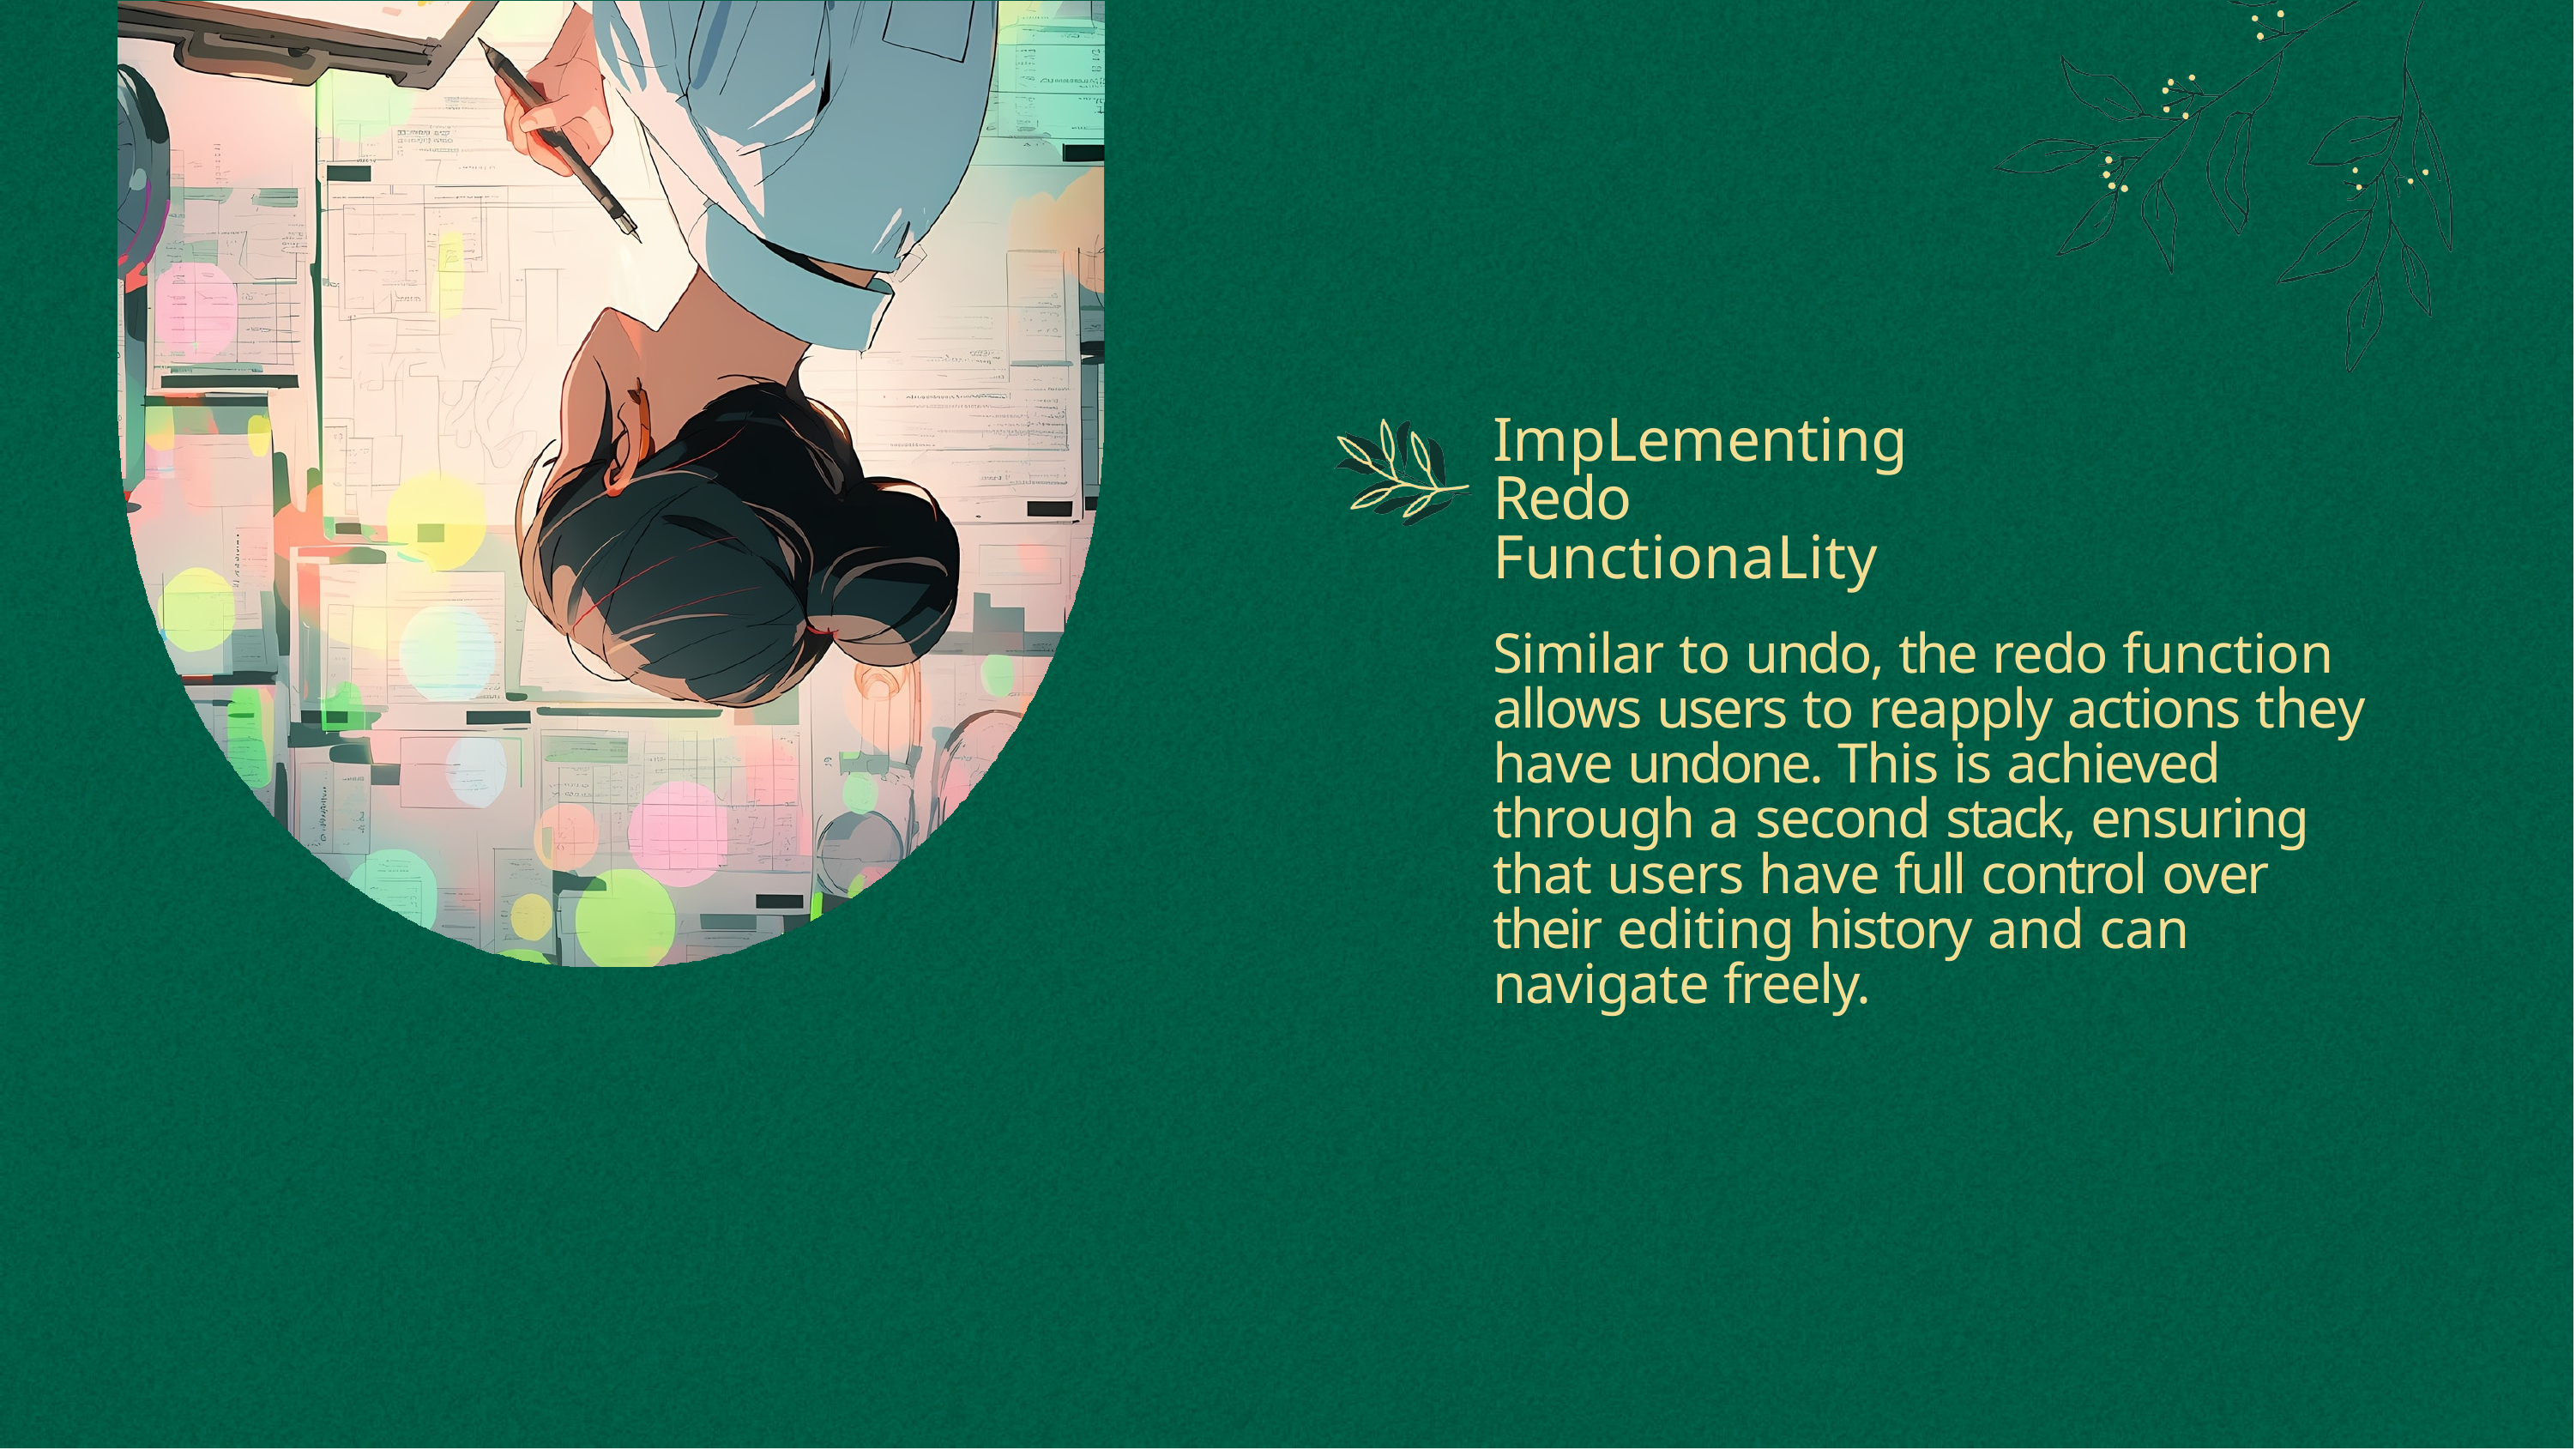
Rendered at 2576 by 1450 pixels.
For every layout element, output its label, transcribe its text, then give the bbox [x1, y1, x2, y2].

text_box Similar to undo, the redo function allows users to reapply actions they have undone. This is achieved through a second stack, ensuring that users have full control over their editing history and can navigate freely. [1490, 616, 2377, 1015]
picture [0, 0, 2573, 1448]
title Implementing Redo Functionality [1491, 399, 2022, 656]
